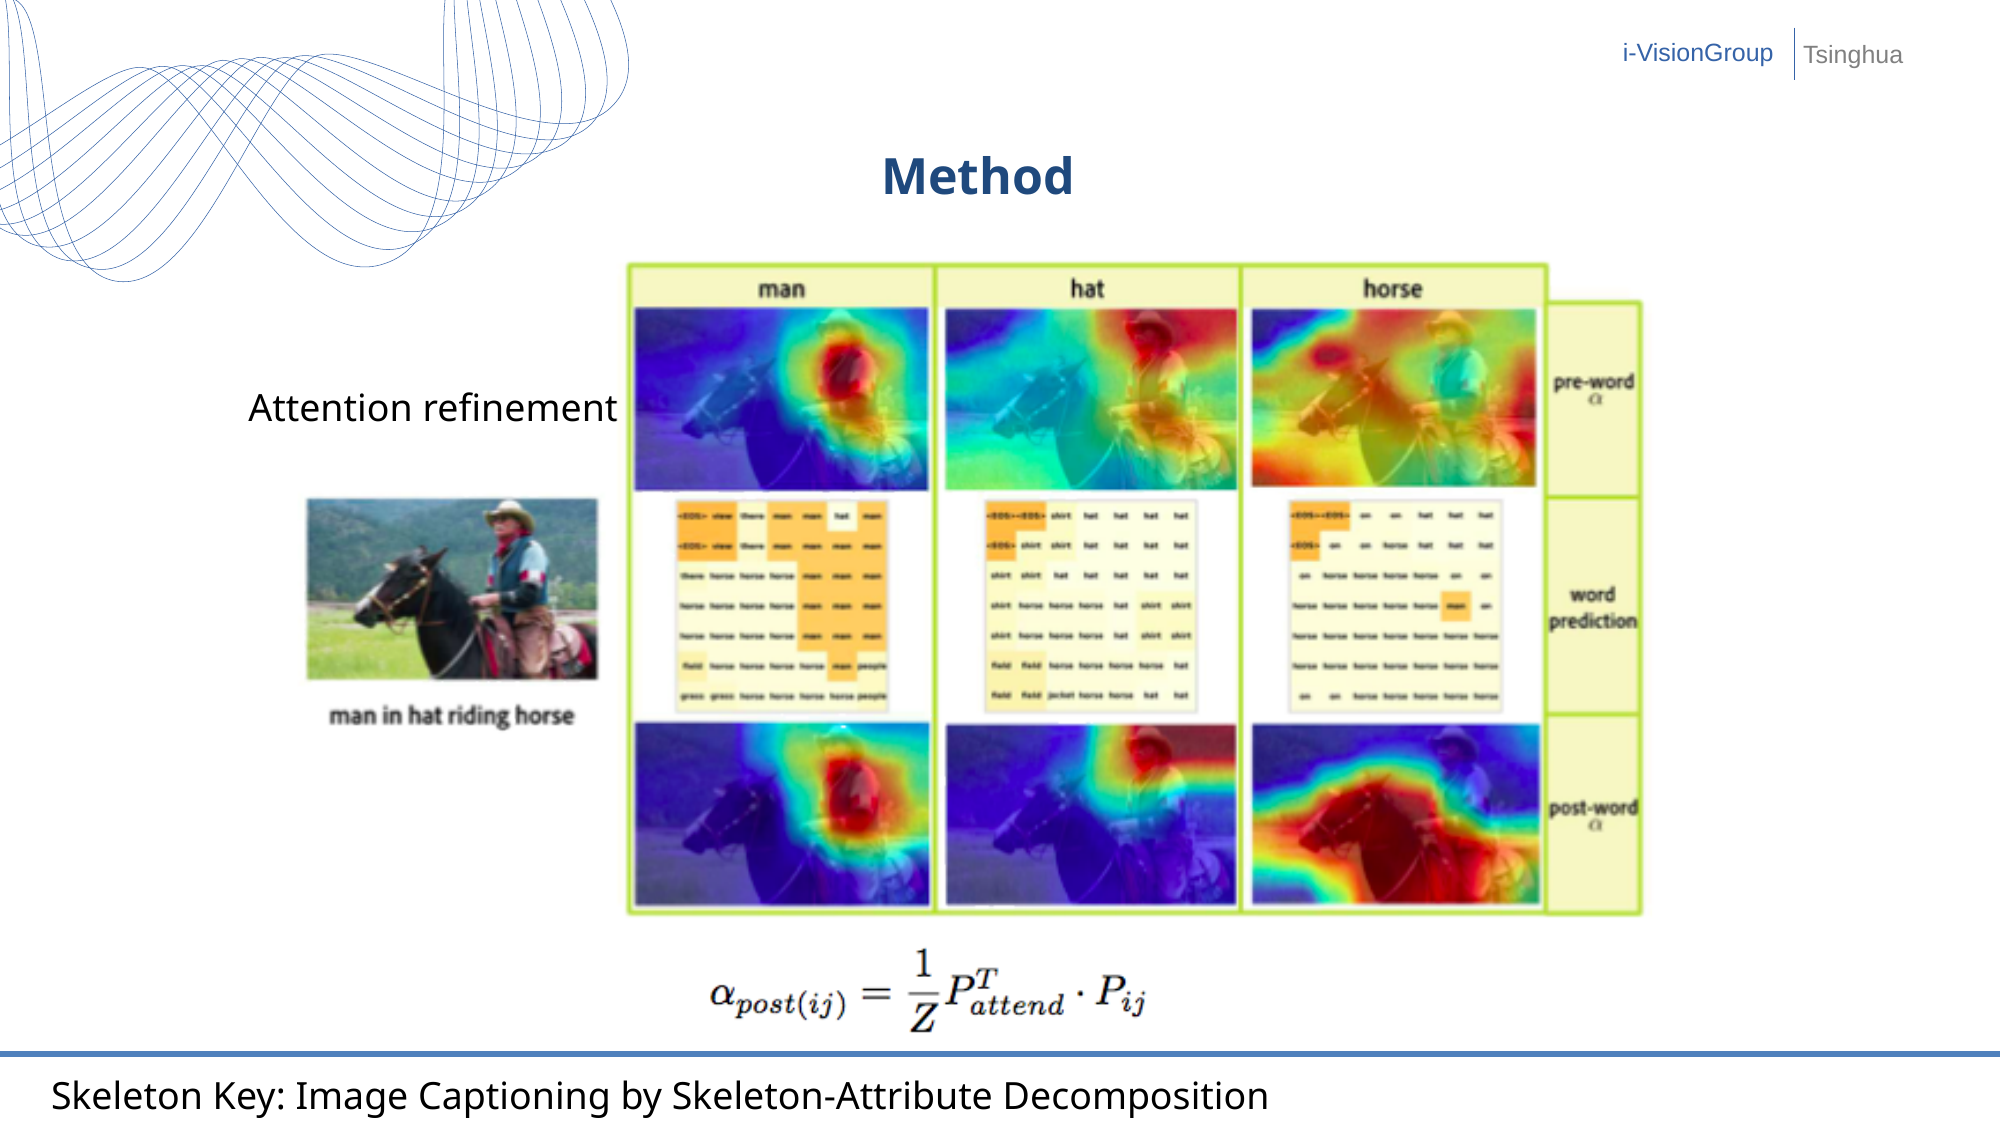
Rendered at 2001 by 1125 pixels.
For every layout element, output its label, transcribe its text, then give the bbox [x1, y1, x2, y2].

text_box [0, 0, 747, 291]
text_box Skeleton Key: Image Captioning by Skeleton-Attribute Decomposition [36, 1064, 1296, 1125]
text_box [1607, 27, 1920, 81]
picture [280, 215, 1667, 1041]
text_box Method [866, 136, 1090, 212]
text_box Attention refinement [233, 376, 280, 482]
